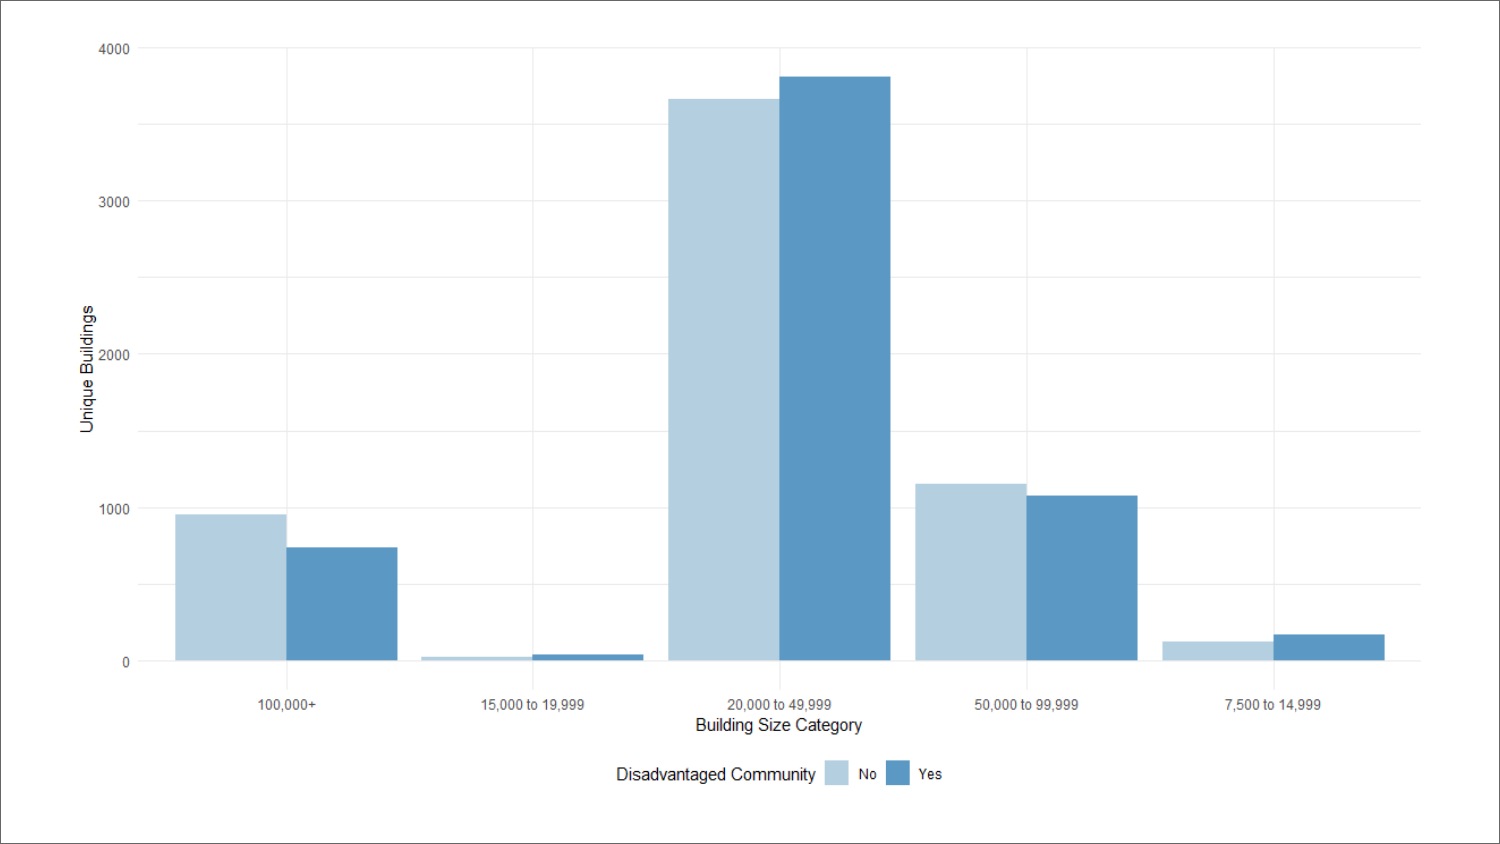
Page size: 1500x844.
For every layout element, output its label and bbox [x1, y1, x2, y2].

picture [70, 39, 1430, 805]
text_box [0, 0, 1500, 844]
